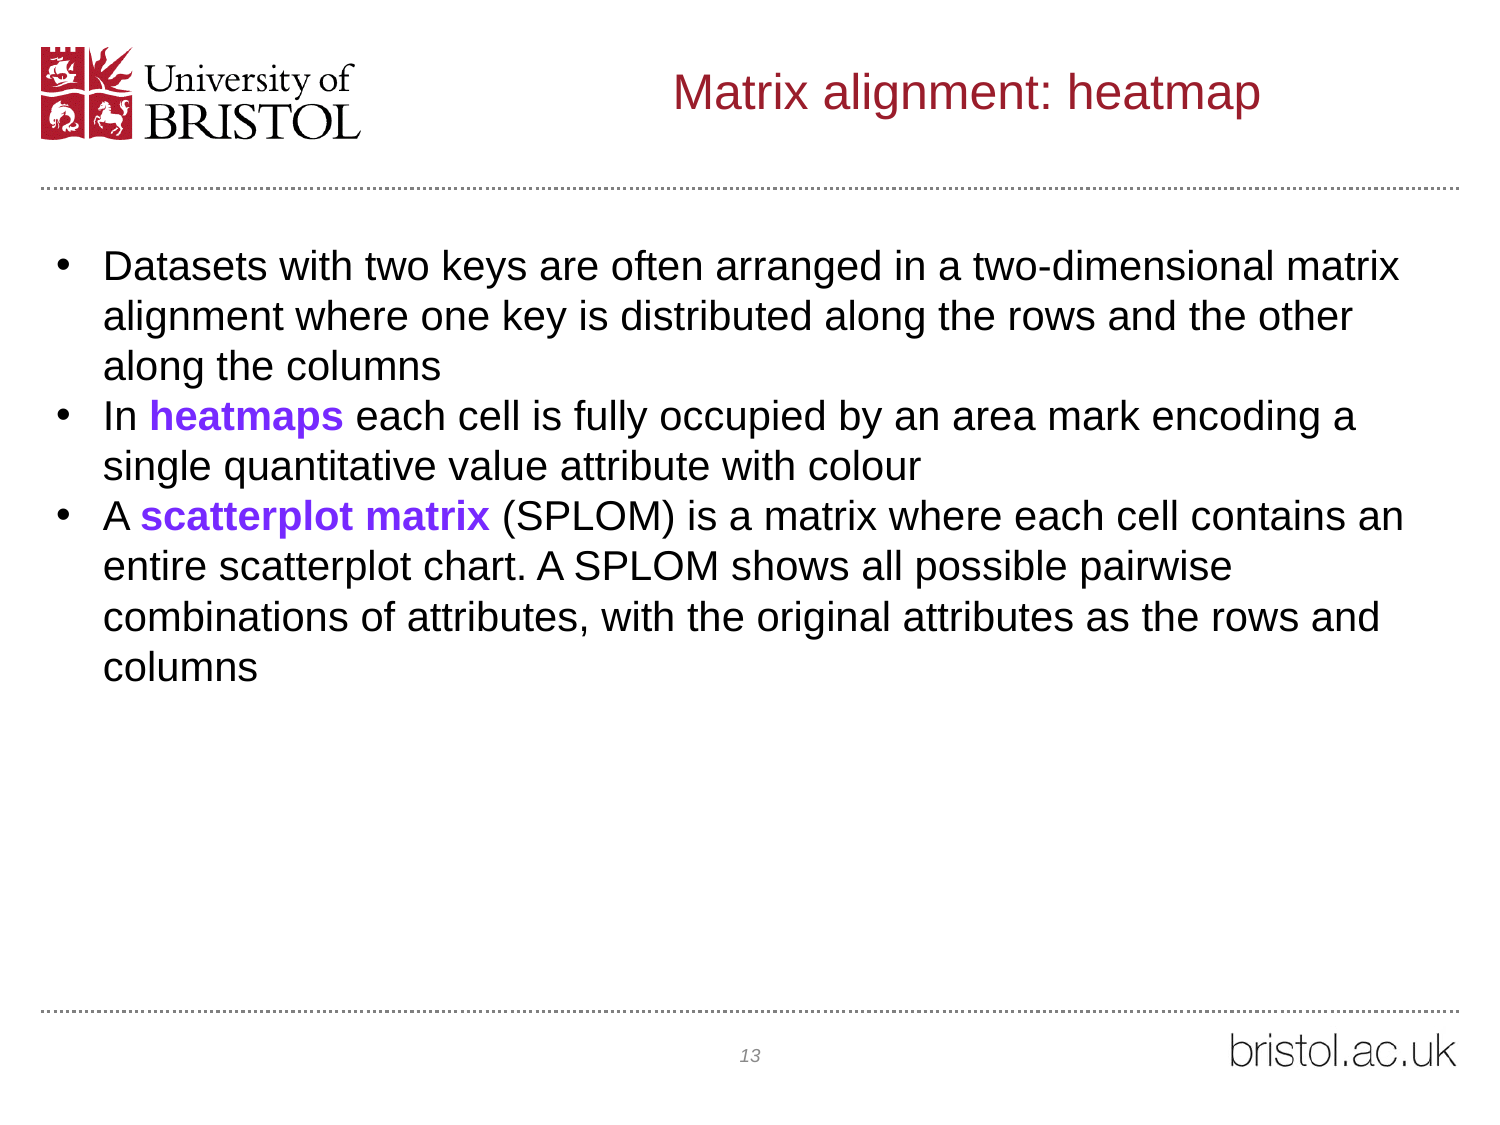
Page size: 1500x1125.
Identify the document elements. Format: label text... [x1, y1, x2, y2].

picture [1214, 1023, 1459, 1080]
slide_number 13 [690, 1025, 810, 1086]
title Matrix alignment: heatmap [657, 38, 1425, 140]
text_box Datasets with two keys are often arranged in a two-dimensional matrix alignment where one key is distributed along the rows and the other along the columns In heatmaps each cell is fully occupied by an area mark encoding a single quantitative value attribute with colour A scatterplot matrix (SPLOM) is a matrix where each cell contains an entire scatterplot chart. A SPLOM shows all possible pairwise combinations of attributes, with the original attributes as the rows and columns [41, 231, 1455, 697]
picture [41, 47, 361, 140]
